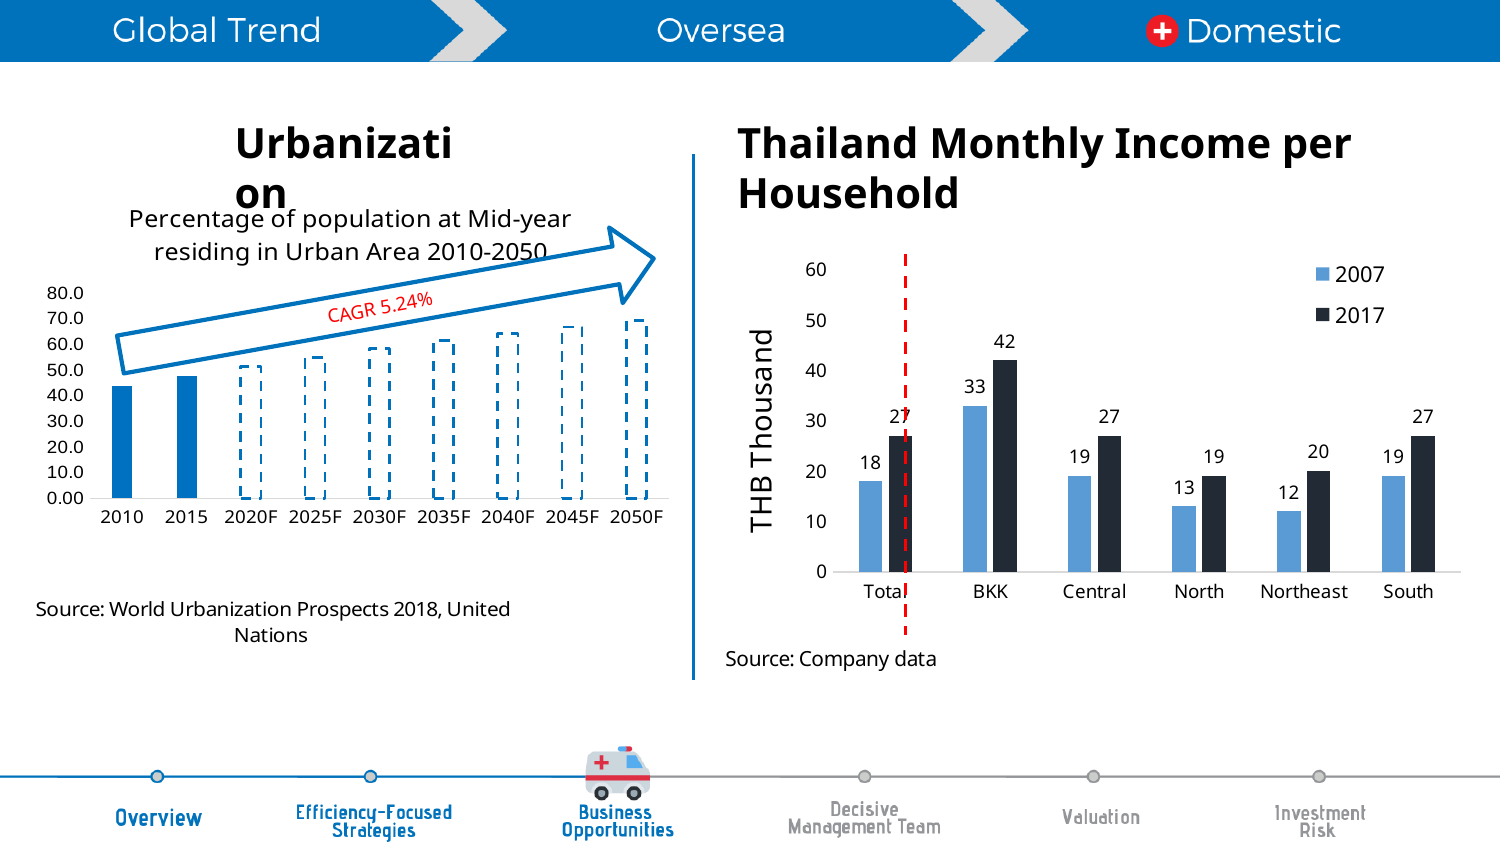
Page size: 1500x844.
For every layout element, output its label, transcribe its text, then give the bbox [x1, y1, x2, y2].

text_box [19, 179, 682, 655]
picture [0, 0, 1500, 844]
text_box Thailand Monthly Income per Household [722, 102, 1460, 180]
chart [704, 193, 1477, 680]
text_box Urbanization [219, 102, 482, 177]
